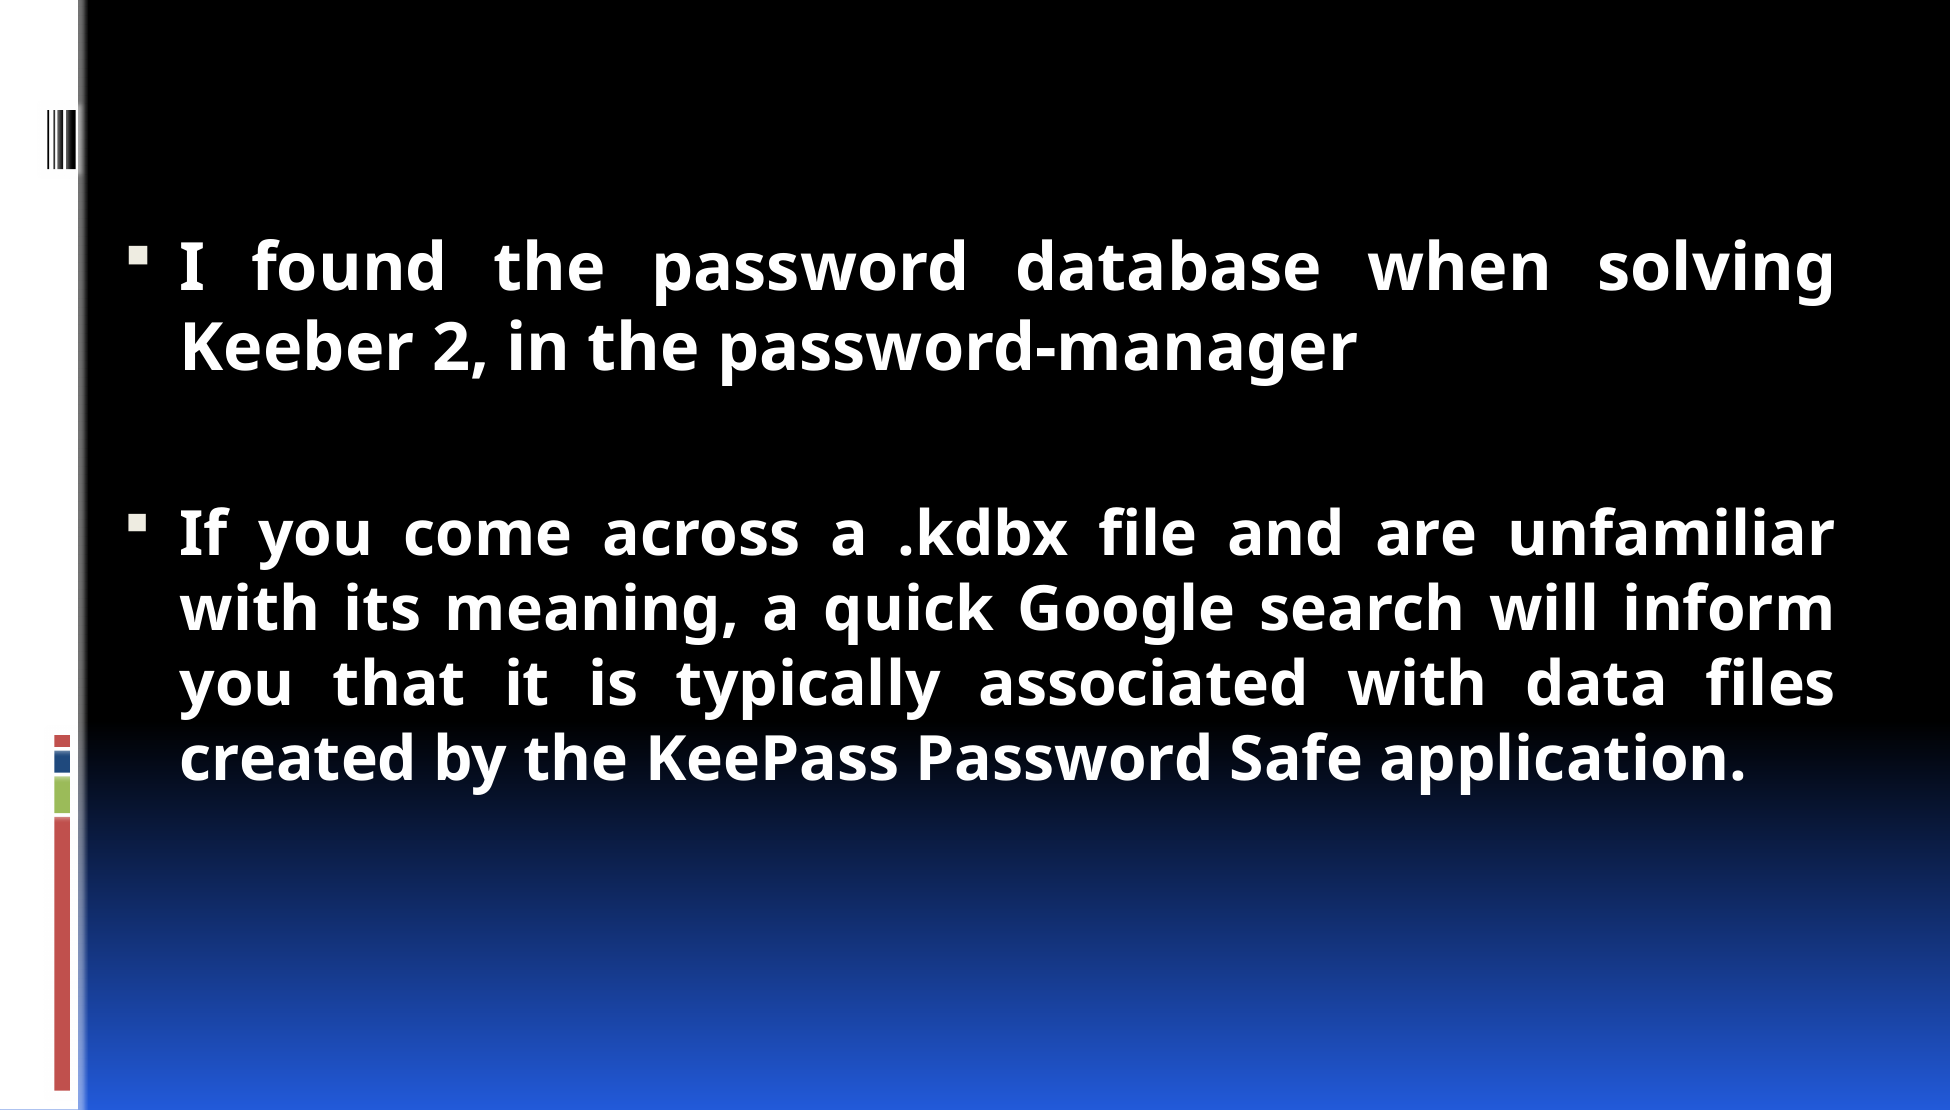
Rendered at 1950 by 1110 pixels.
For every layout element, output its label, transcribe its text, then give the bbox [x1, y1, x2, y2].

list I found the password database when solving Keeber 2, in the password-manager If you come across a .kdbx file and are unfamiliar with its meaning, a quick Google search will inform you that it is typically associated with data files created by the KeePass Password Safe application. [97, 36, 1853, 1073]
